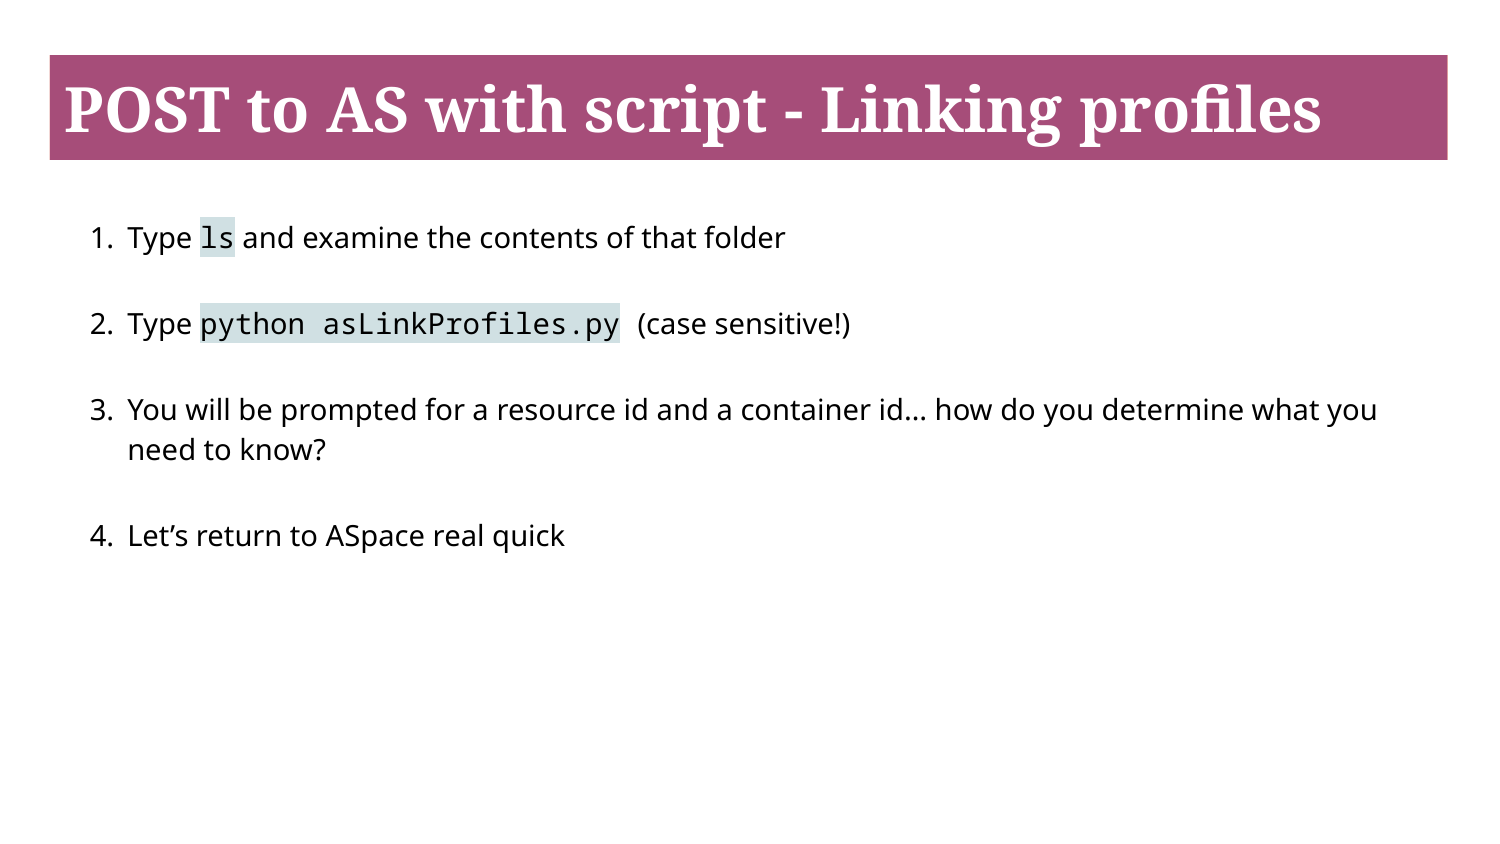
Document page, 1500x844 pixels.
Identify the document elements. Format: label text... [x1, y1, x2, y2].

title POST to AS with script - Linking profiles [49, 55, 1448, 160]
text_box Type ls and examine the contents of that folder Type python asLinkProfiles.py (case sensitive!) You will be prompted for a resource id and a container id… how do you determine what you need to know? Let’s return to ASpace real quick [37, 199, 1463, 834]
